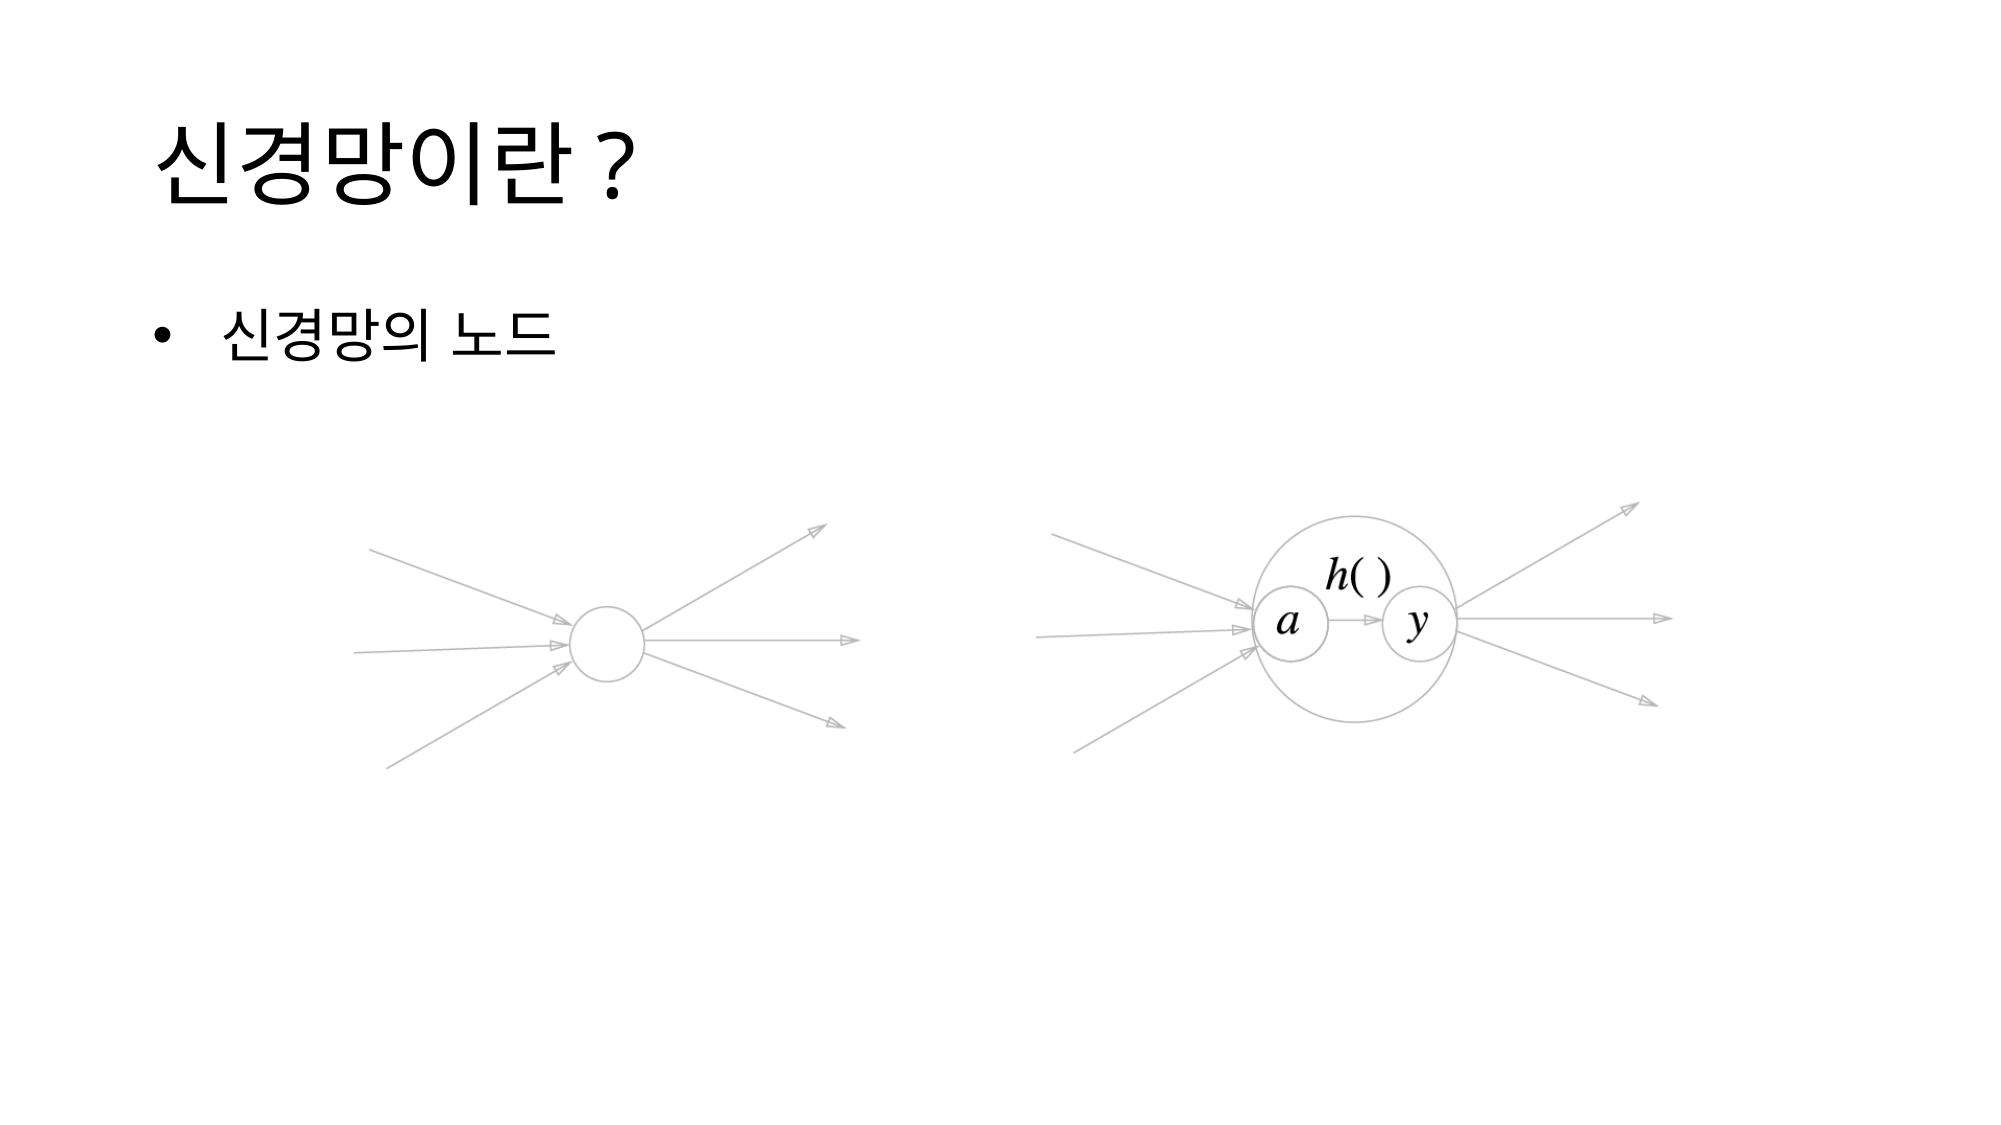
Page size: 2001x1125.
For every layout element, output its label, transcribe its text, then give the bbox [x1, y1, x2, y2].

title 신경망이란? [137, 59, 1863, 278]
list 신경망의 노드 [137, 299, 1863, 1014]
picture [343, 491, 1696, 784]
